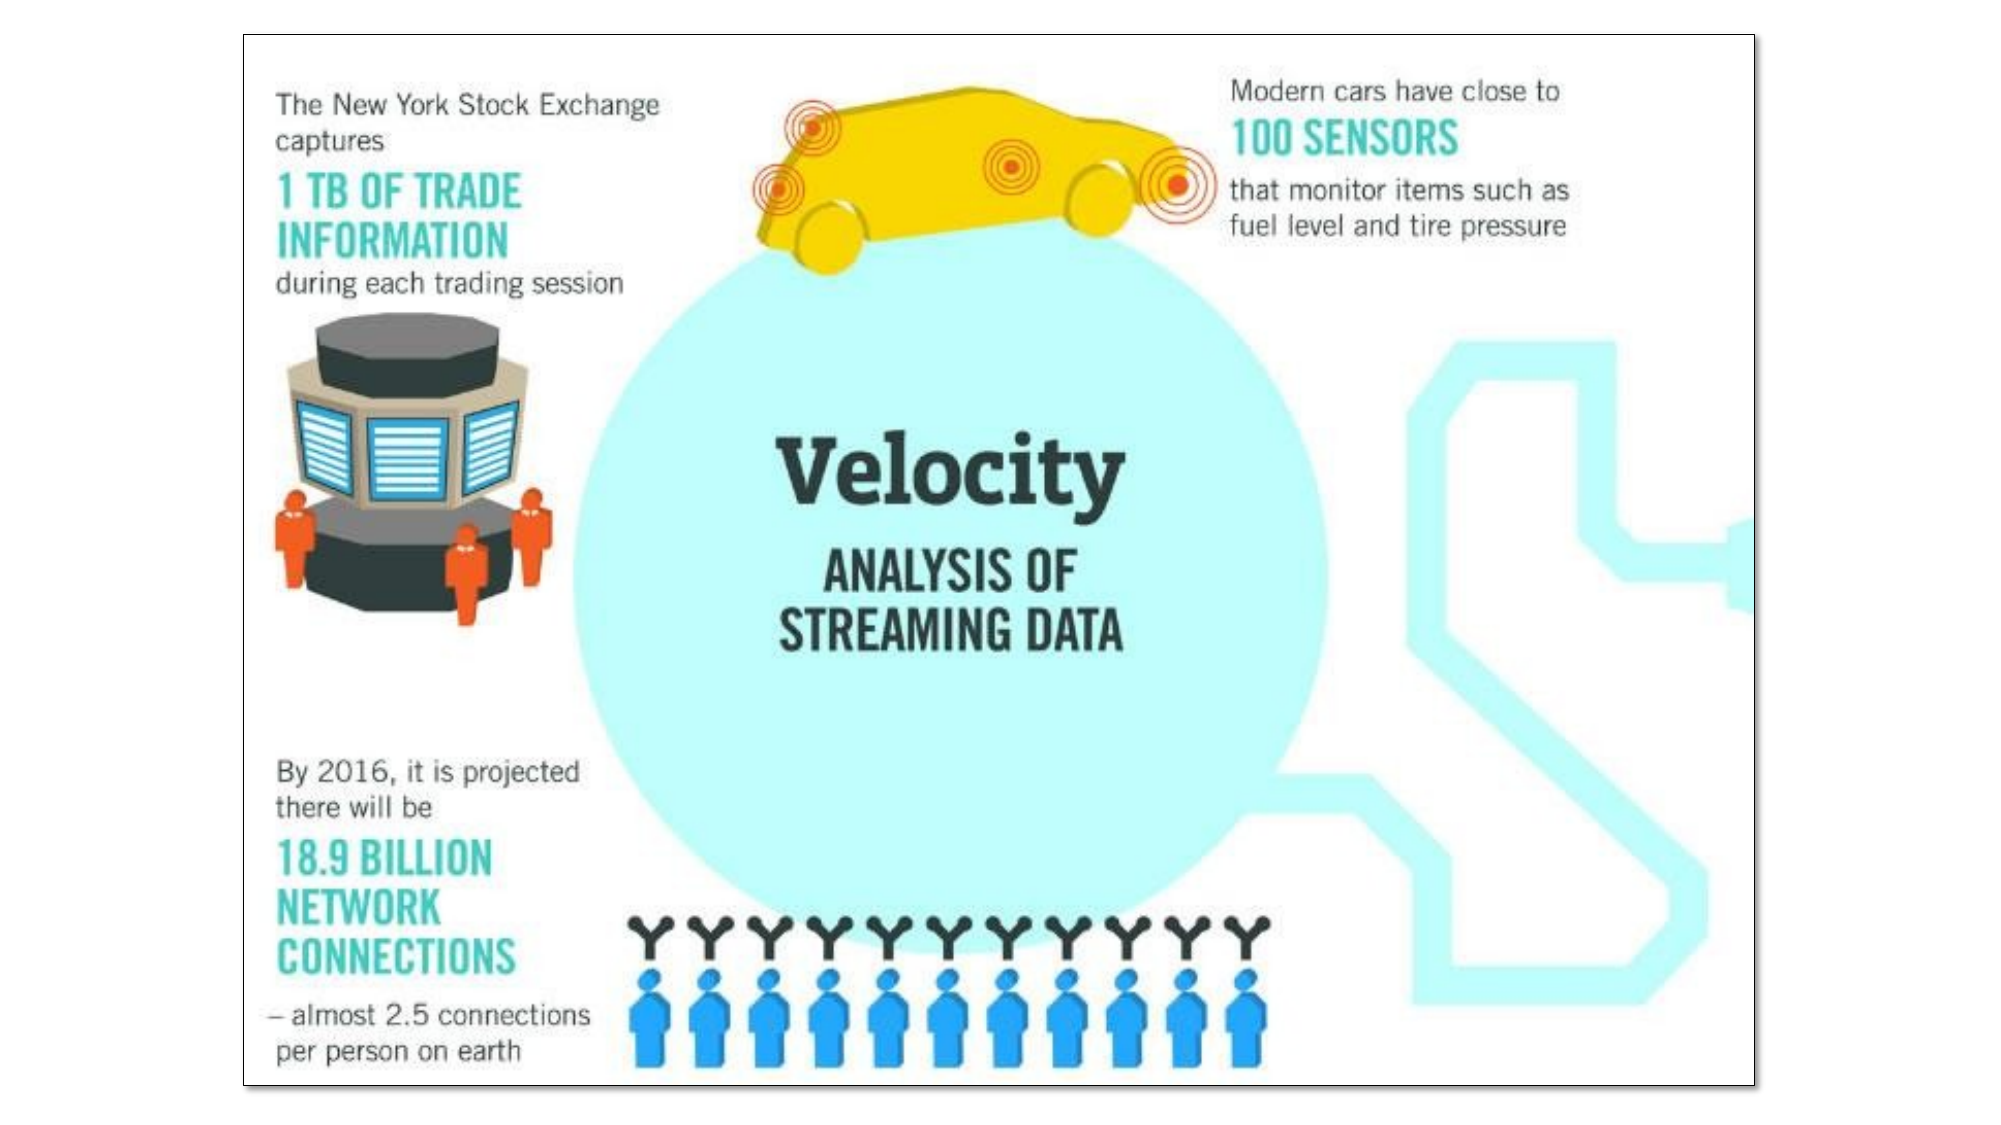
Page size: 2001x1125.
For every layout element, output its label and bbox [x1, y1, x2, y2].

text_box [239, 30, 1766, 1097]
